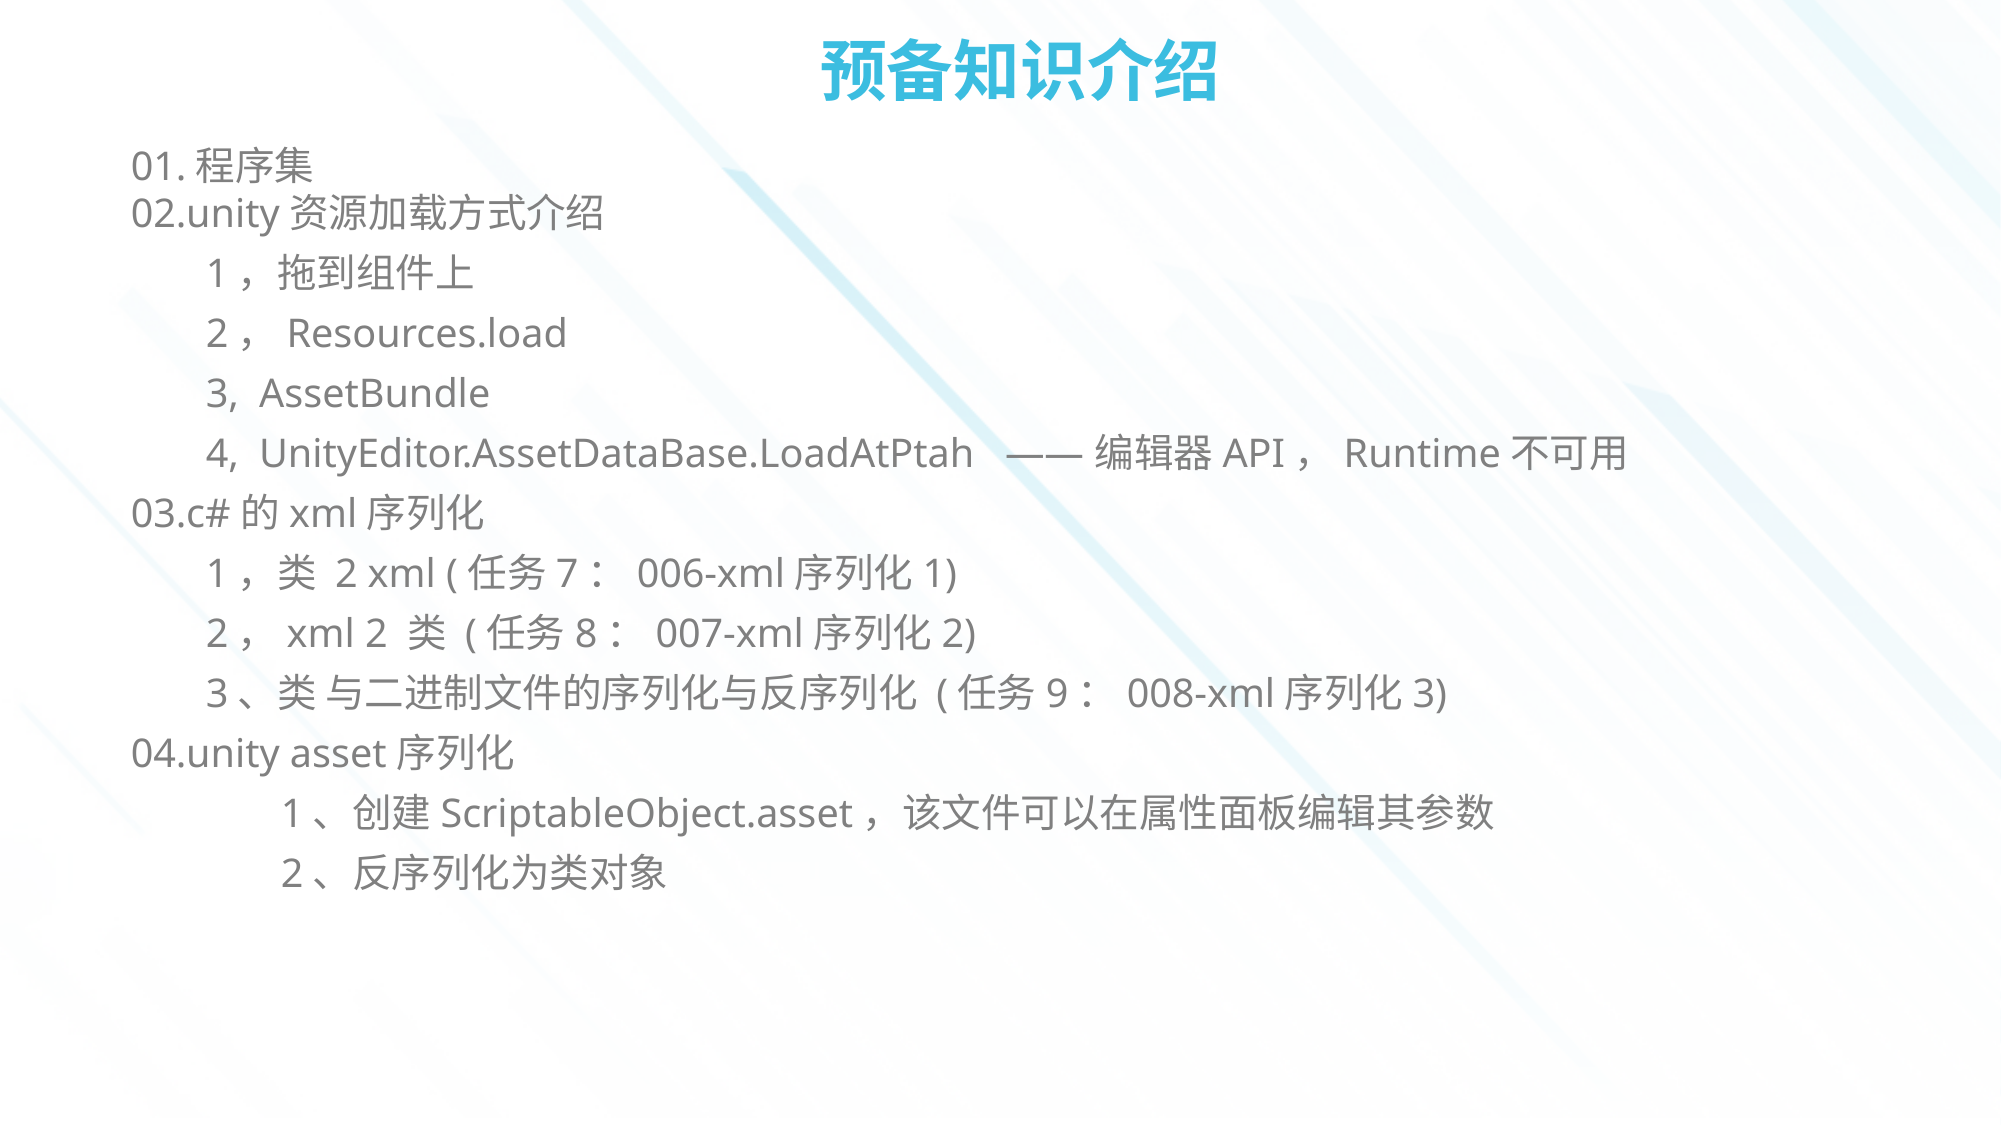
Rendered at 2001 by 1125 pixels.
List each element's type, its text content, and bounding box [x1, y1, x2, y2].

title 预备知识介绍 [134, 40, 1860, 108]
text_box 01.程序集 02.unity资源加载方式介绍 1，拖到组件上 2，Resources.load 3, AssetBundle 4, UnityEditor.AssetDataBase.LoadAtPtah ——编辑器API，Runtime不可用 03.c#的xml序列化 1，类 2 xml (任务7：006-xml序列化1) 2，xml 2 类 (任务8：007-xml序列化2) 3、类 与二进制文件的序列化与反序列化 (任务9：008-xml序列化3) 04.unity asset序列化 1、创建ScriptableObject.asset，该文件可以在属性面板编辑其参数 2、反序列化为类对象 [119, 134, 1951, 1082]
